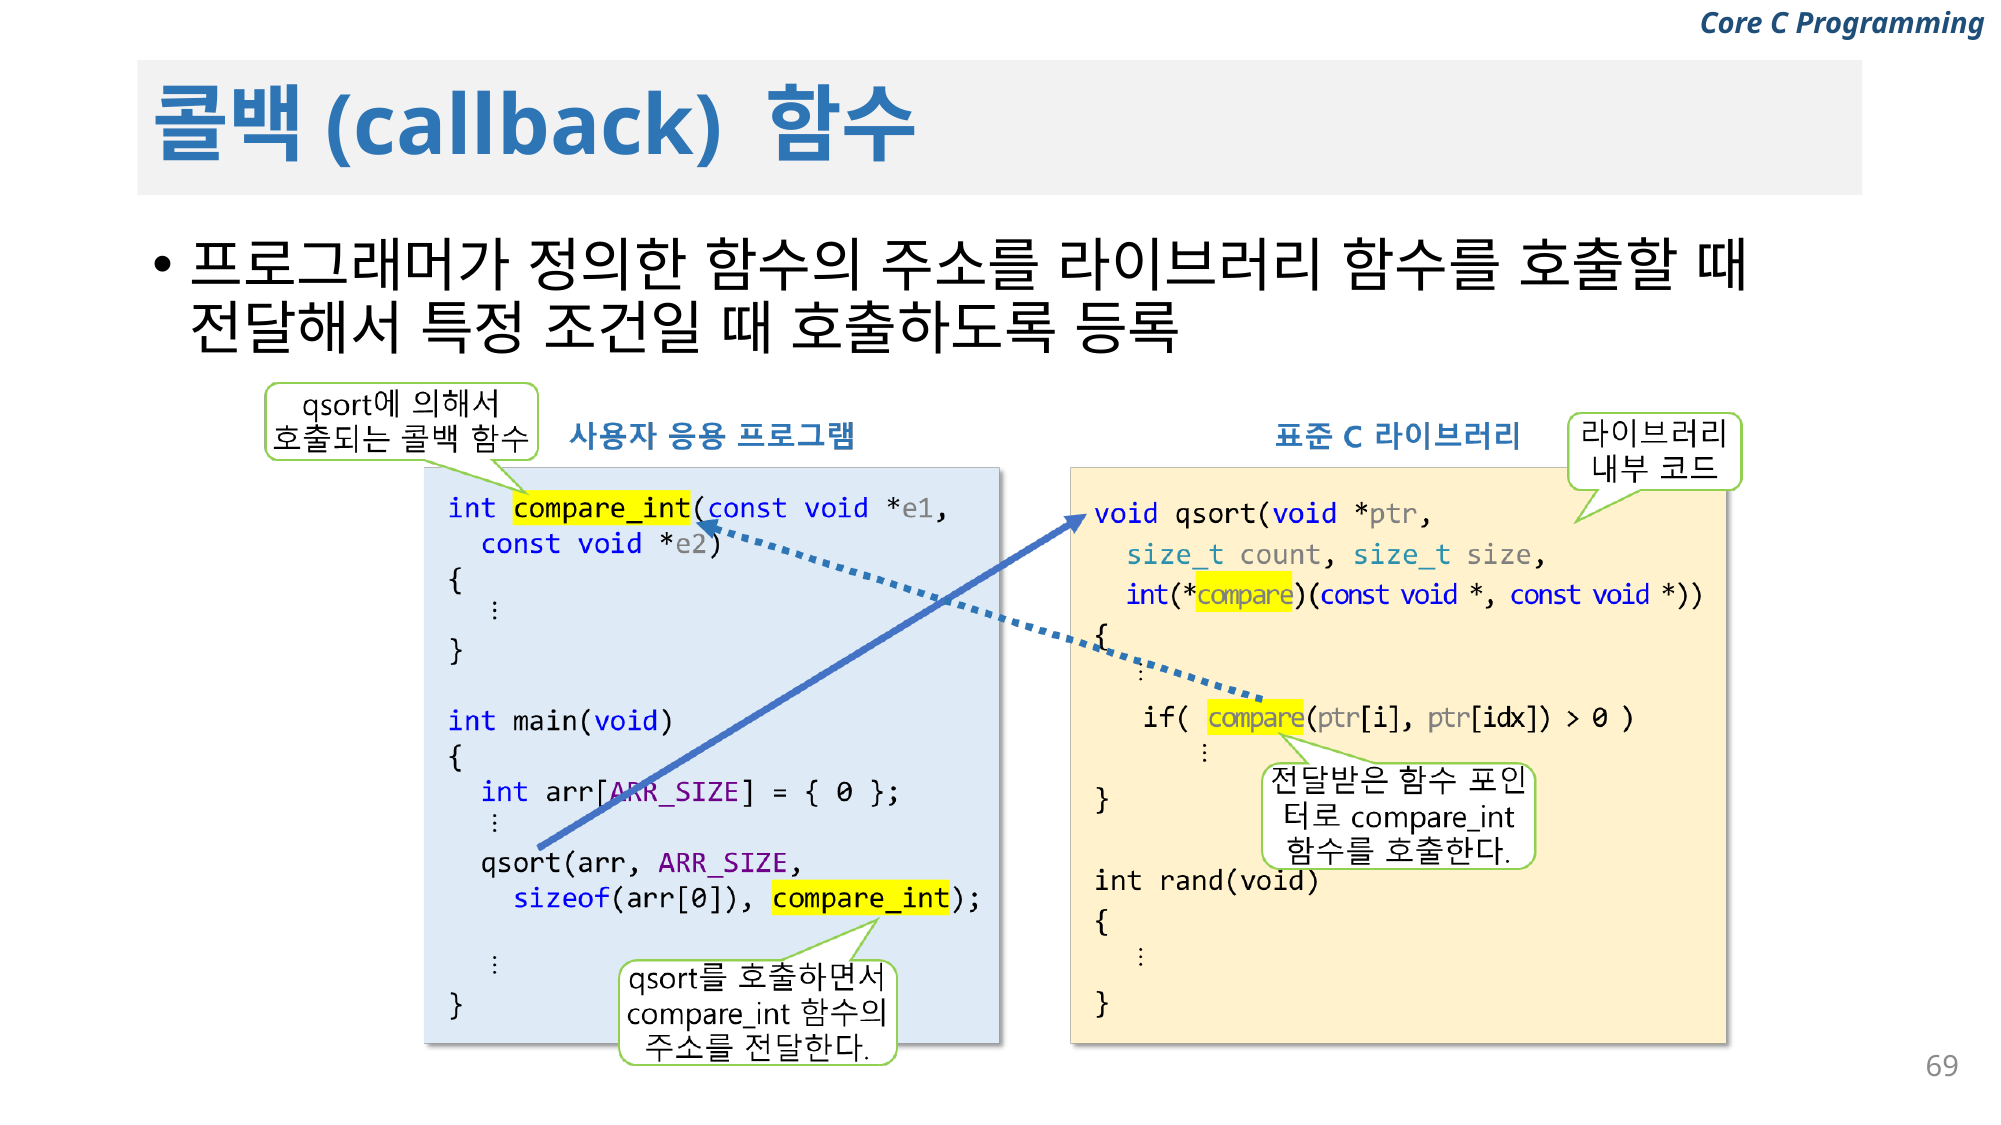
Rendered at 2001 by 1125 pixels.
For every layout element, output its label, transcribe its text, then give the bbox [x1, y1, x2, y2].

title 콜백(callback) 함수 [137, 59, 1863, 195]
list 프로그래머가 정의한 함수의 주소를 라이브러리 함수를 호출할 때 전달해서 특정 조건일 때 호출하도록 등록 [137, 228, 1863, 1084]
slide_number 69 [1850, 1028, 1975, 1107]
picture [253, 375, 1747, 1084]
